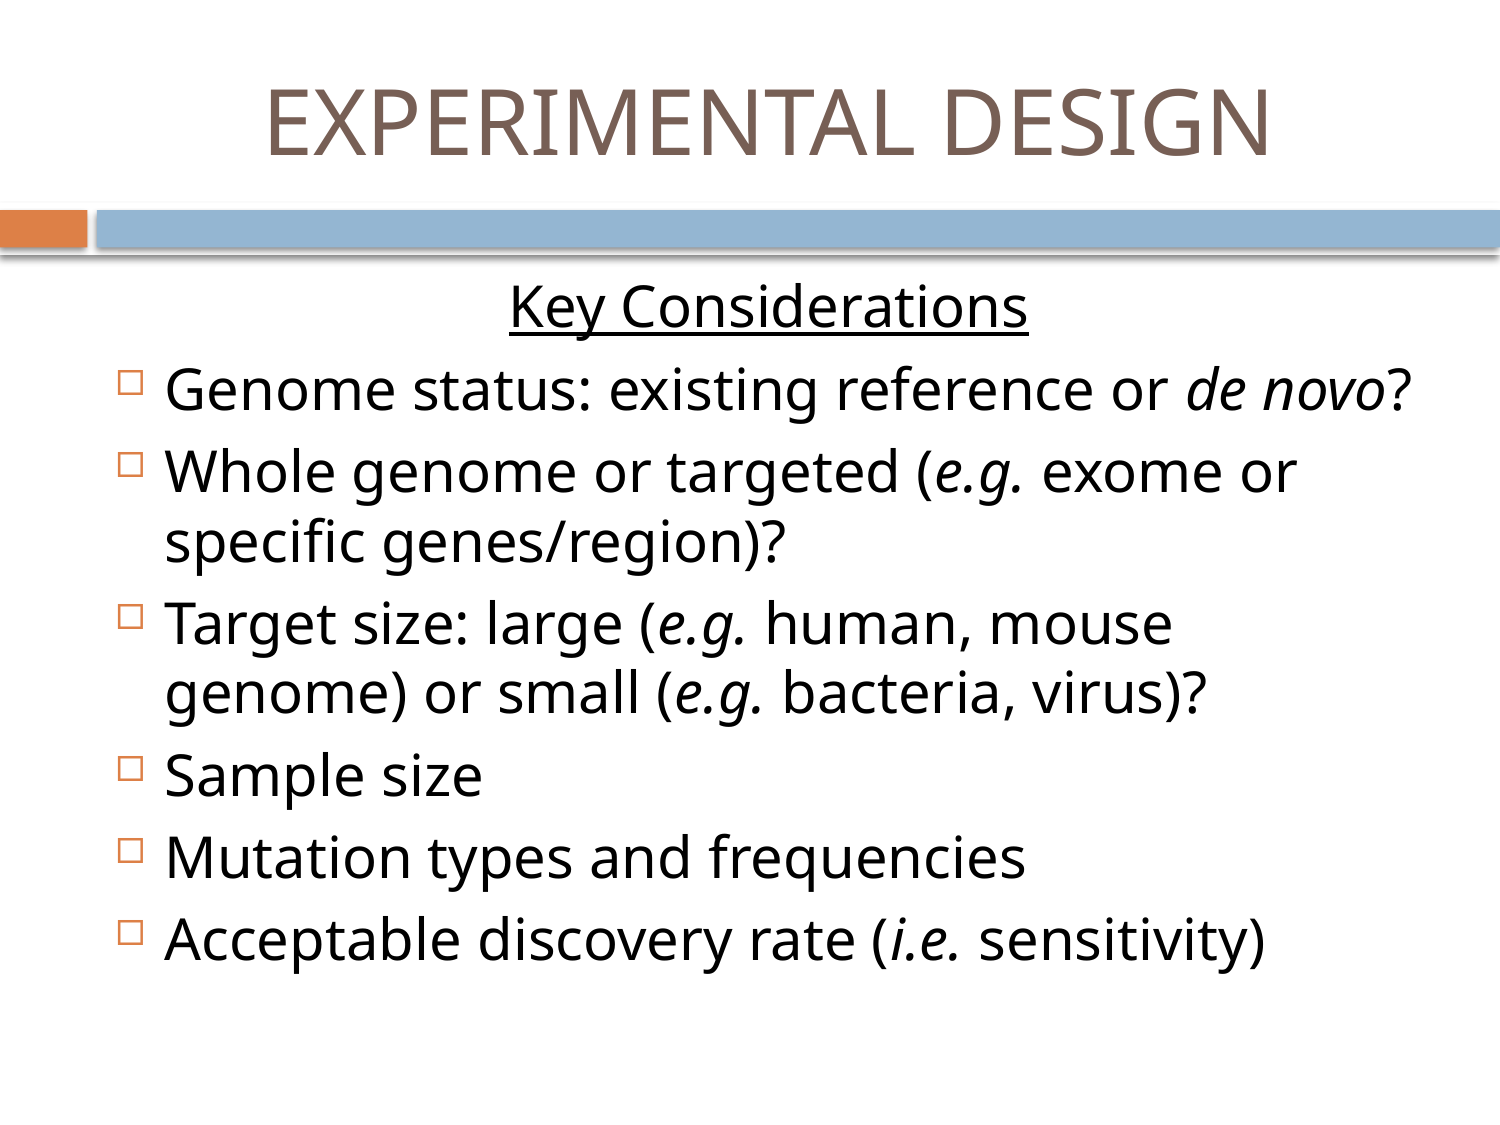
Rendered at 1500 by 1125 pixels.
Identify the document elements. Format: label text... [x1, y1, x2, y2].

title EXPERIMENTAL DESIGN [100, 37, 1438, 200]
list Key Considerations Genome status: existing reference or de novo? Whole genome or targeted (e.g. exome or specific genes/region)? Target size: large (e.g. human, mouse genome) or small (e.g. bacteria, virus)? Sample size Mutation types and frequencies Acceptable discovery rate (i.e. sensitivity) [100, 262, 1438, 1000]
